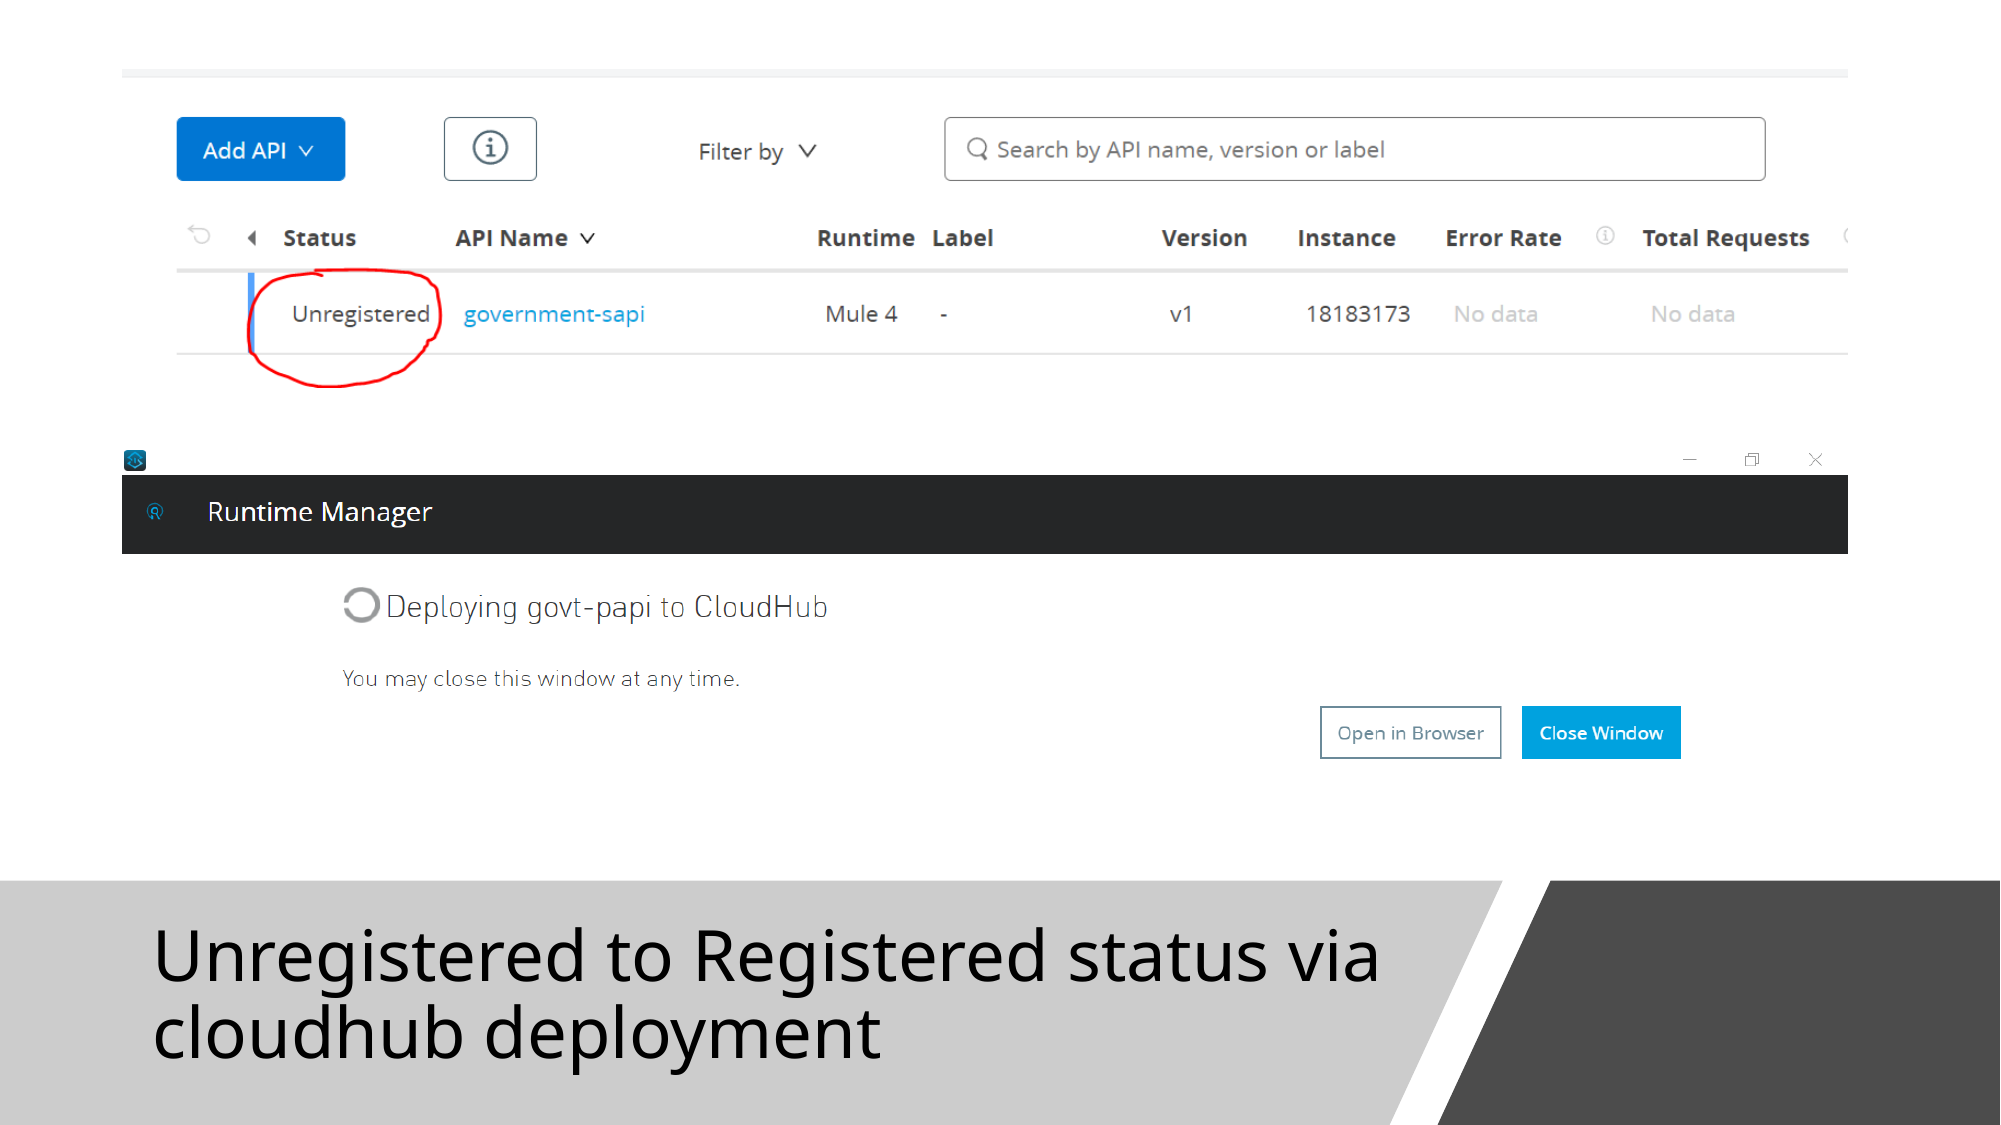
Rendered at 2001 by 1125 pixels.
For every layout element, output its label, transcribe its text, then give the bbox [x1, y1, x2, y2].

title Unregistered to Registered status via cloudhub deployment [137, 907, 1404, 1087]
text_box [0, 879, 1505, 1125]
text_box [1436, 879, 2000, 1125]
picture [122, 445, 1848, 781]
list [122, 69, 1848, 388]
